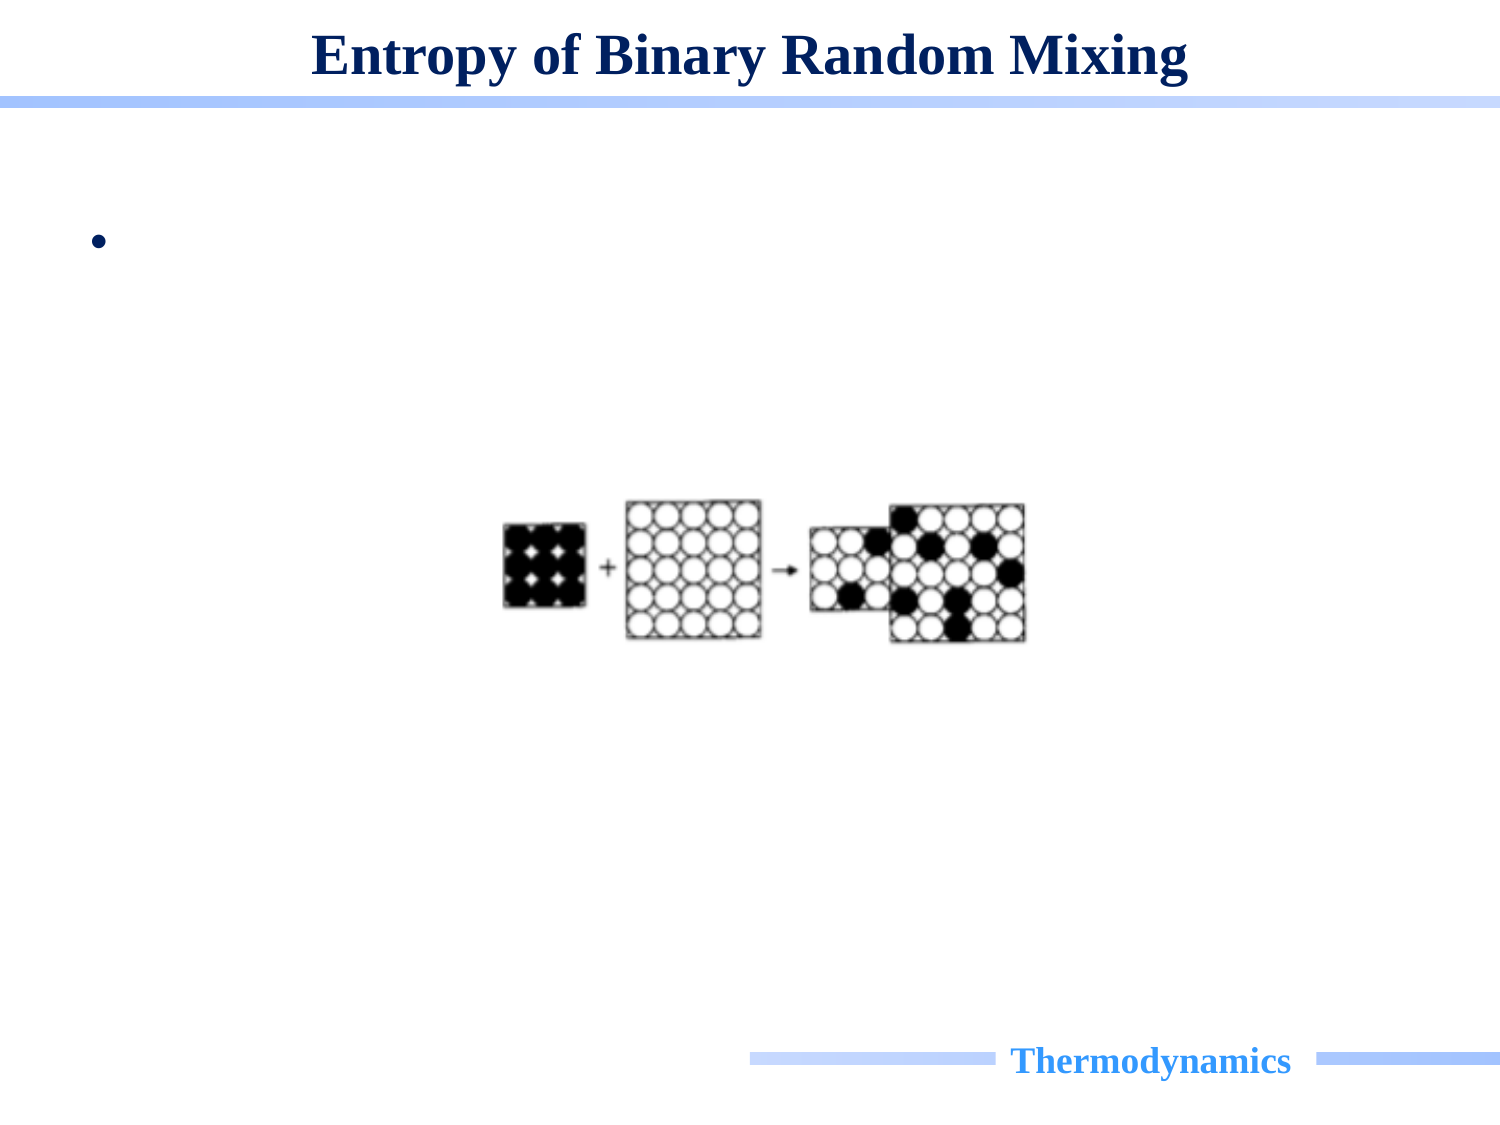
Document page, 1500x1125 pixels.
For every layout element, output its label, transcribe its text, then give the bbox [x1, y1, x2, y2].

title Entropy of Binary Random Mixing [228, 25, 1272, 77]
picture [476, 447, 1048, 678]
